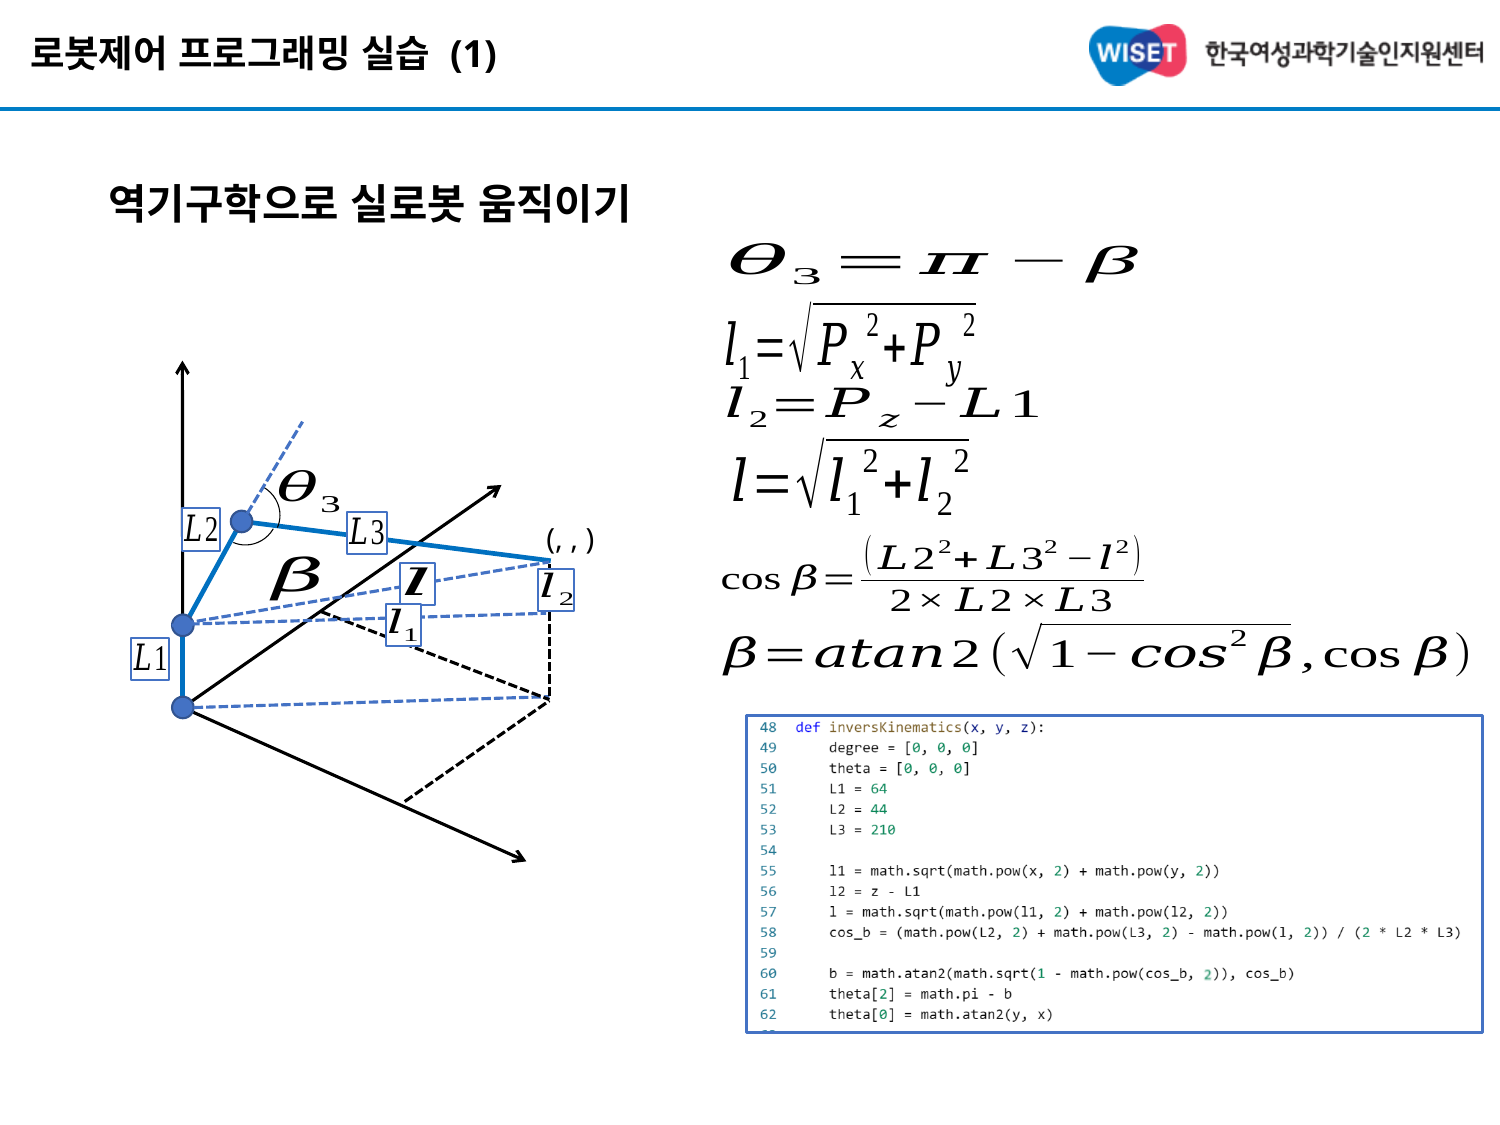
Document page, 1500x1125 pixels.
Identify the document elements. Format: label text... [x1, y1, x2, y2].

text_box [161, 289, 592, 899]
picture [1089, 24, 1485, 86]
picture [747, 716, 1481, 1031]
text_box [172, 561, 550, 626]
text_box 역기구학으로 실로봇 움직이기 [93, 170, 1091, 236]
title 로봇제어 프로그래밍 실습 (1) [15, 24, 1067, 86]
